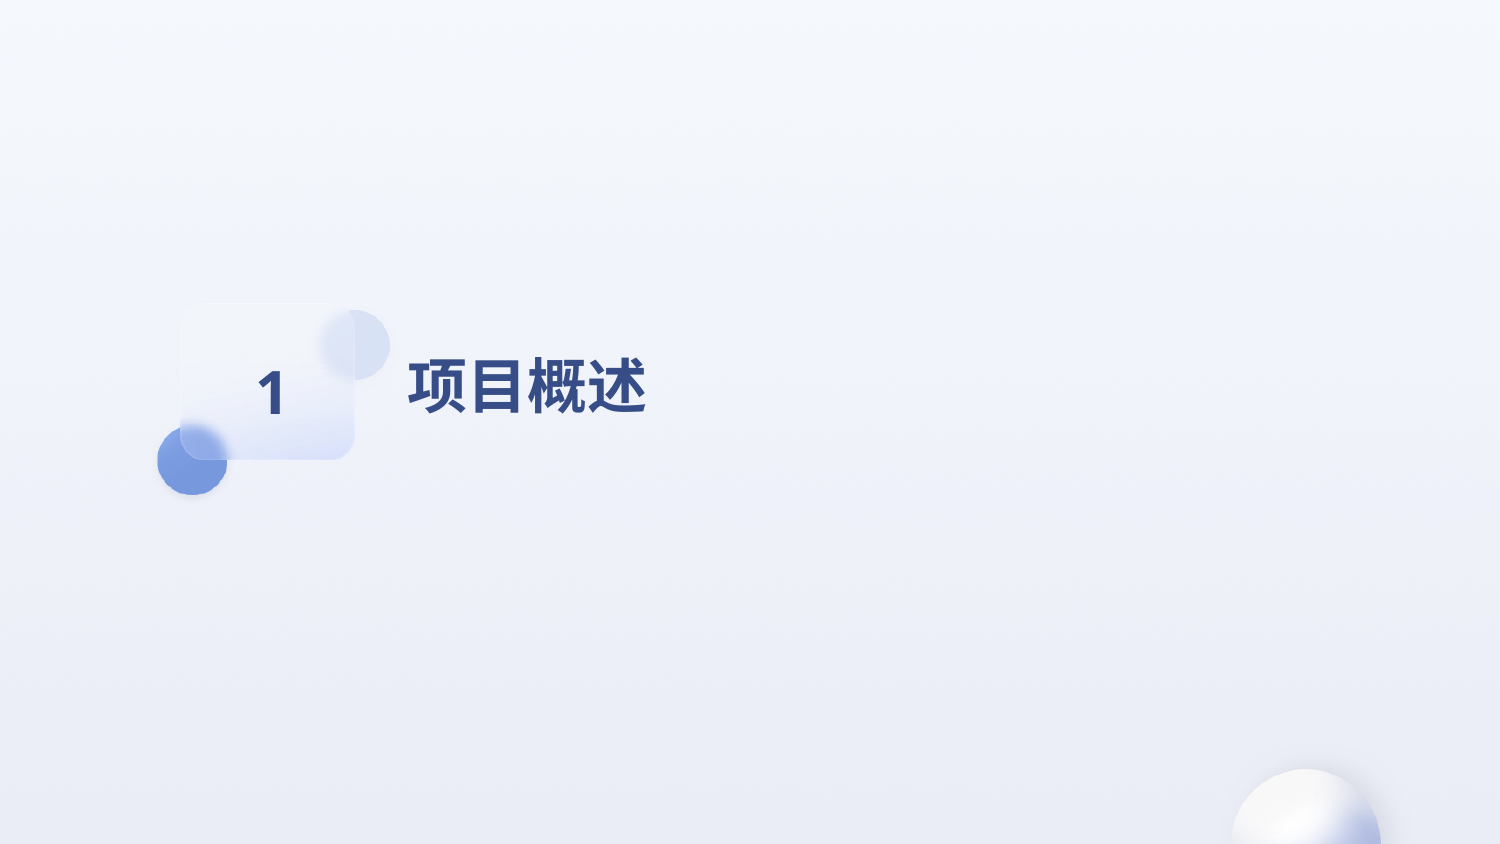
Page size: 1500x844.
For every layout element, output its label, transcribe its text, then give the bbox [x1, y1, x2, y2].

text_box 1 [202, 338, 344, 443]
picture [0, 0, 1500, 844]
text_box 项目概述 [391, 323, 1425, 437]
